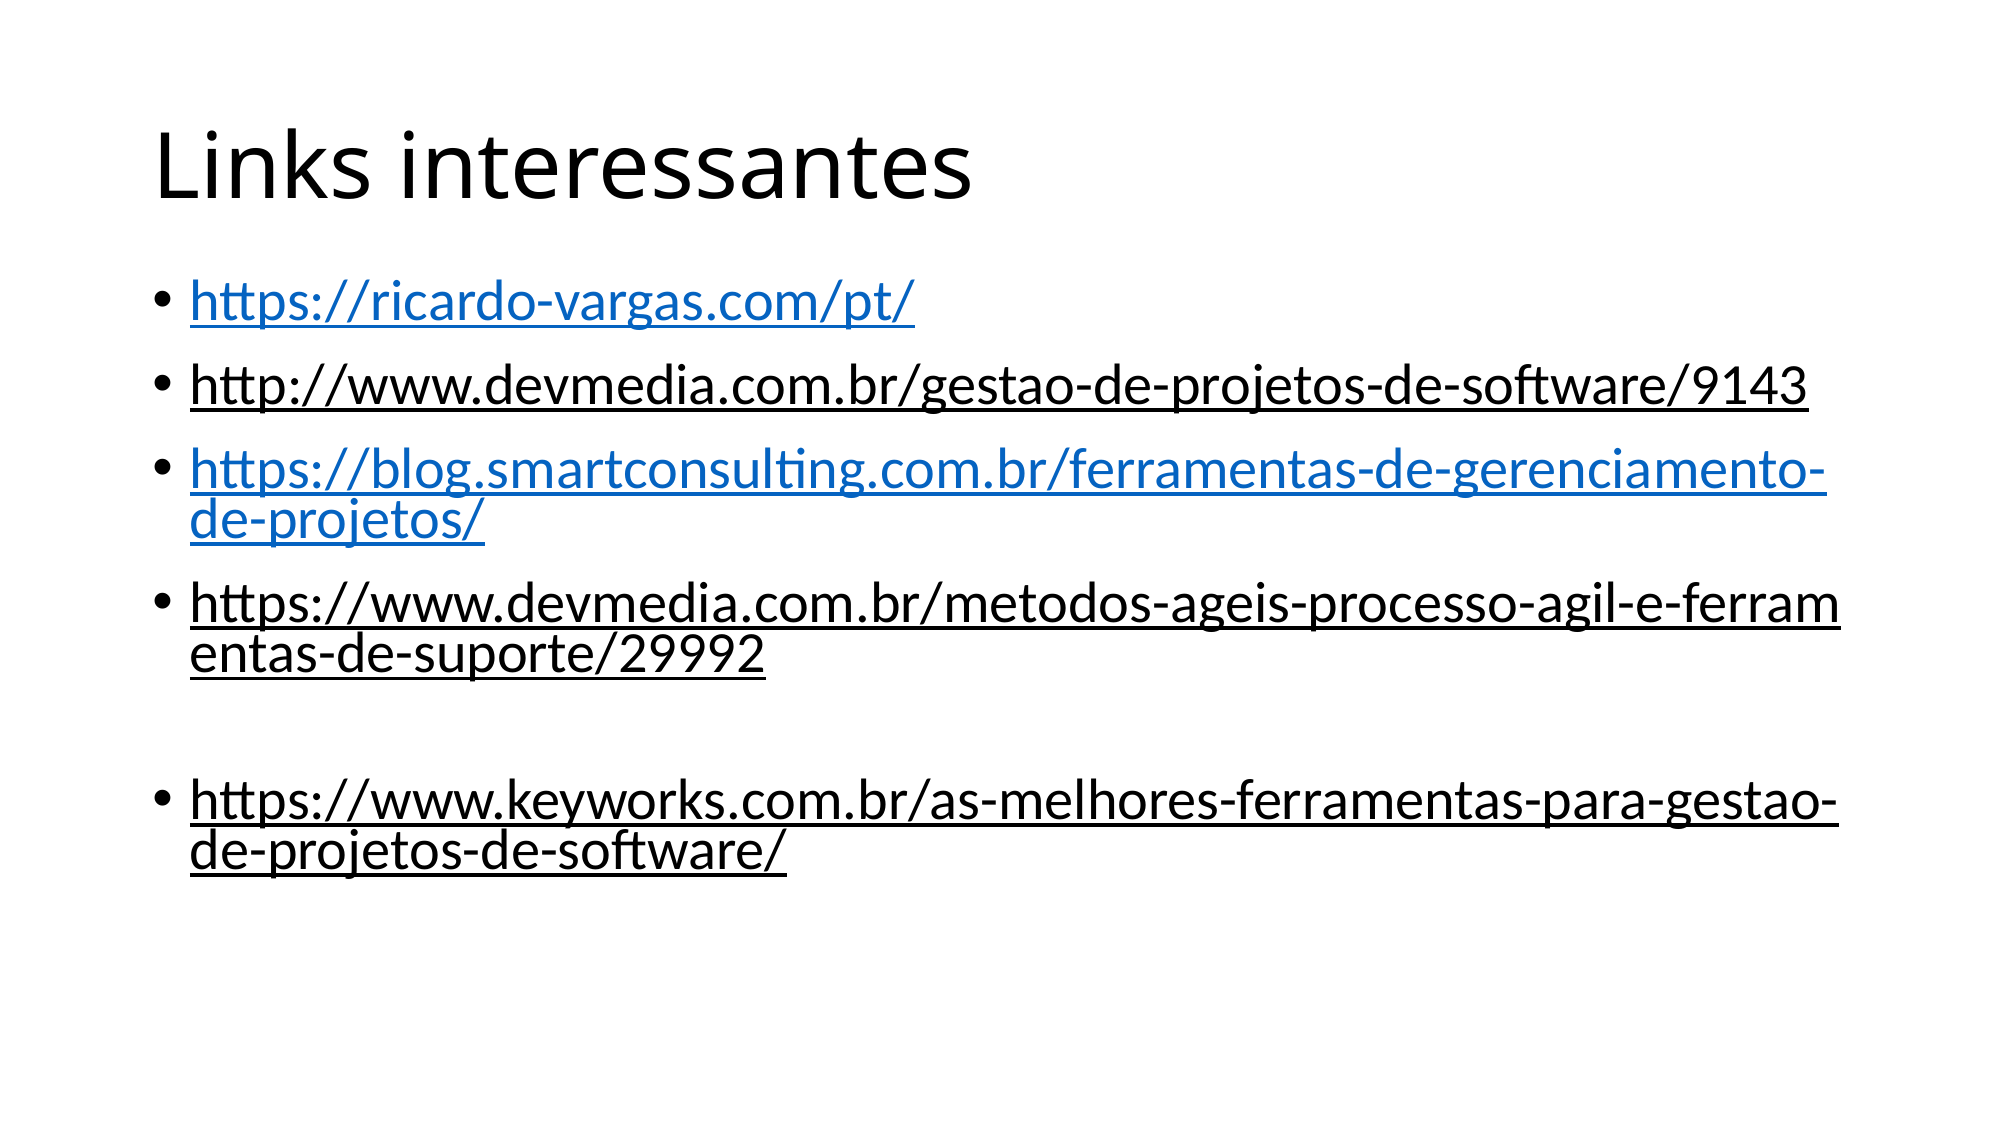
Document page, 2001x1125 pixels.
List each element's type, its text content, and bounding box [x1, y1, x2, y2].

title Links interessantes [137, 59, 1863, 262]
list https://ricardo-vargas.com/pt/ http://www.devmedia.com.br/gestao-de-projetos-de-software/9143 https://blog.smartconsulting.com.br/ferramentas-de-gerenciamento-de-projetos/ https://www.devmedia.com.br/metodos-ageis-processo-agil-e-ferramentas-de-suporte/29992 https://www.keyworks.com.br/as-melhores-ferramentas-para-gestao-de-projetos-de-software/ [137, 262, 1863, 1014]
